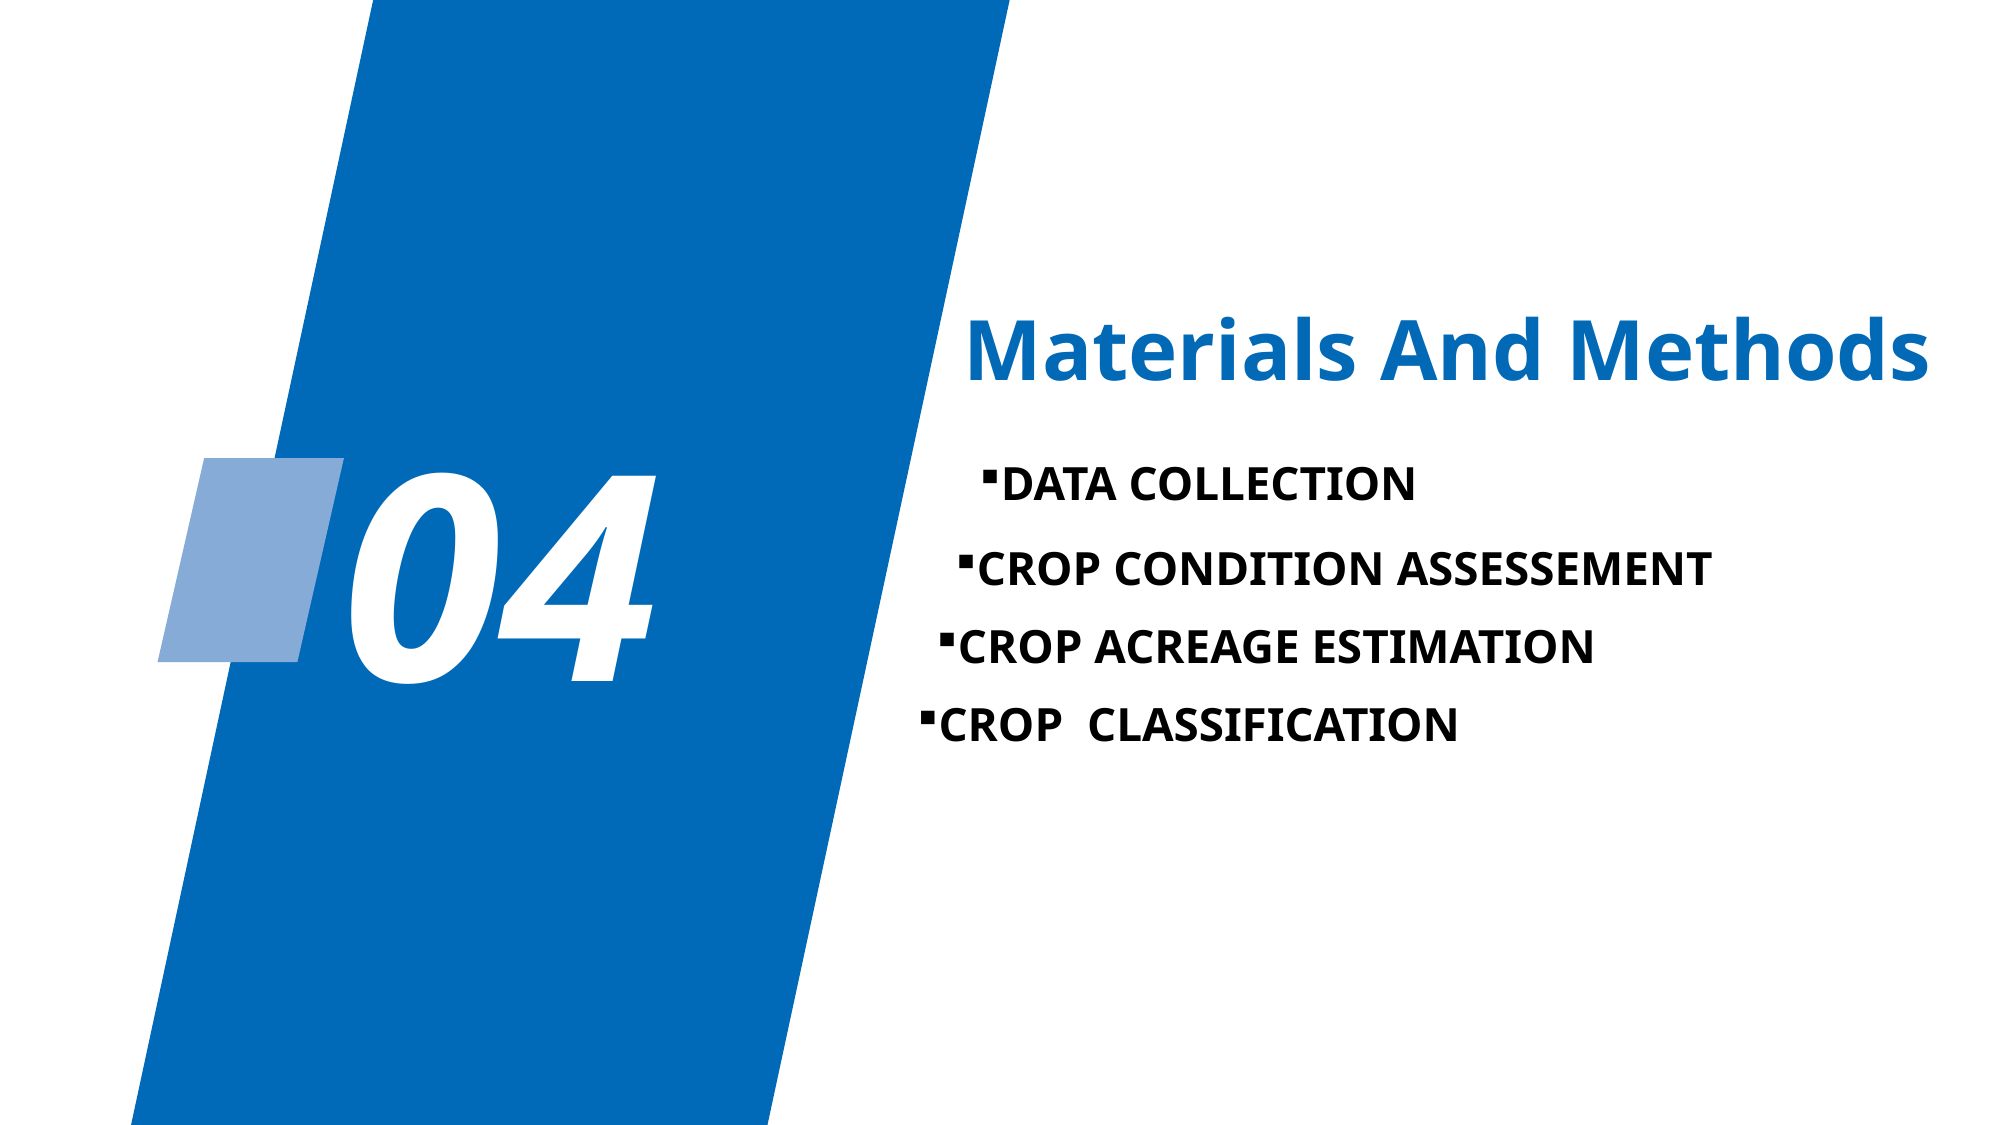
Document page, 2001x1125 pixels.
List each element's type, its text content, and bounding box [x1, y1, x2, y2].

text_box Materials And Methods [1014, 290, 1984, 405]
text_box CROP CONDITION ASSESSEMENT [1014, 521, 1729, 603]
text_box CROP CLASSIFICATION [1014, 677, 1476, 759]
text_box CROP ACREAGE ESTIMATION [1014, 599, 1612, 681]
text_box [131, 0, 1014, 1125]
text_box DATA COLLECTION [1014, 436, 1433, 518]
